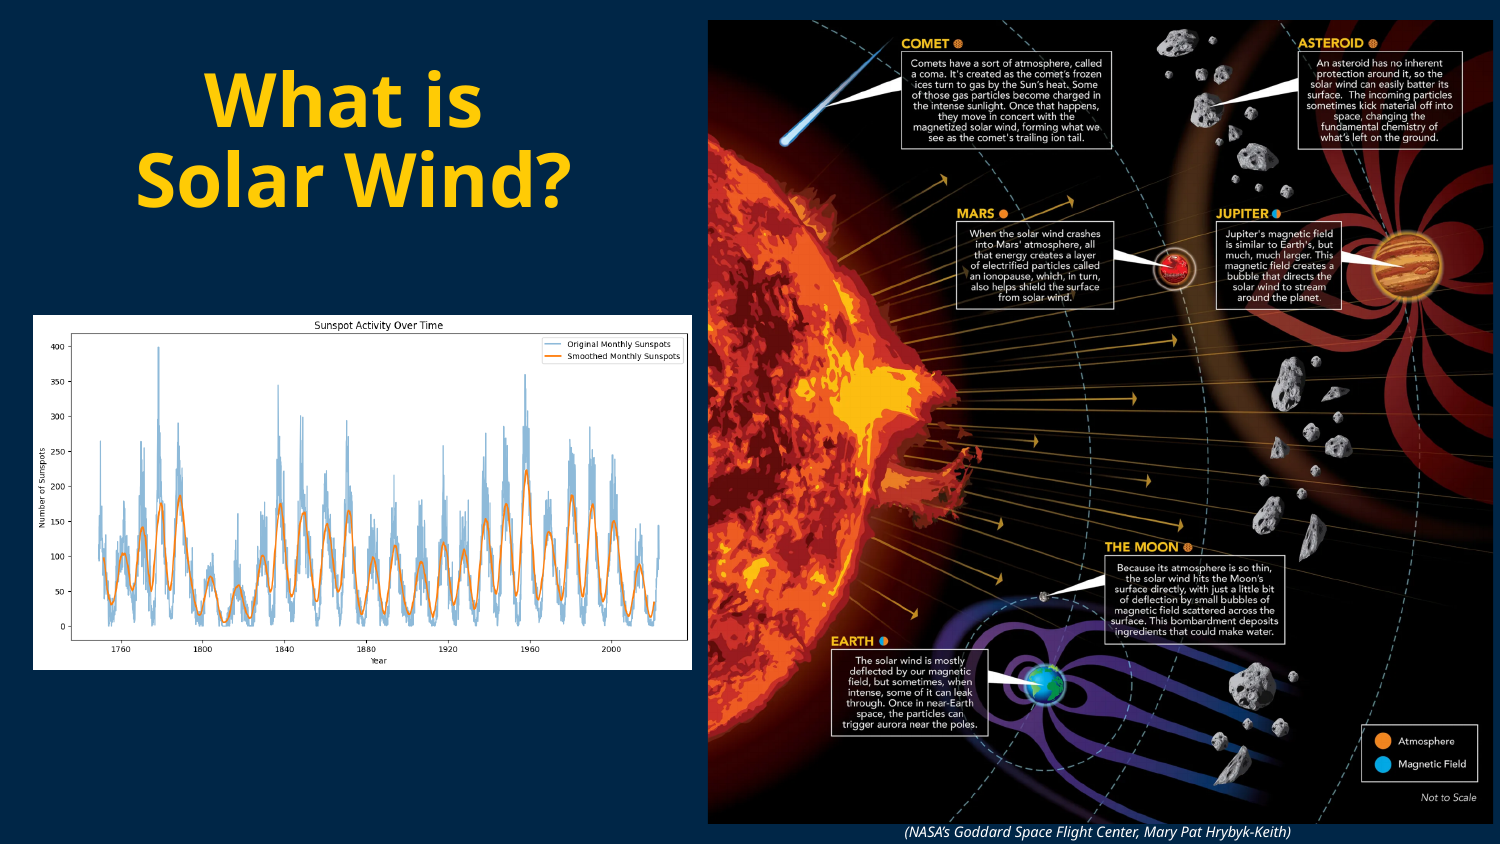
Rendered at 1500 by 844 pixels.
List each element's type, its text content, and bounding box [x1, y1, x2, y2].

picture [707, 20, 1494, 824]
picture [33, 315, 692, 670]
text_box (NASA’s Goddard Space Flight Center, Mary Pat Hrybyk-Keith) [889, 832, 1312, 844]
title What is Solar Wind? [0, 72, 702, 214]
